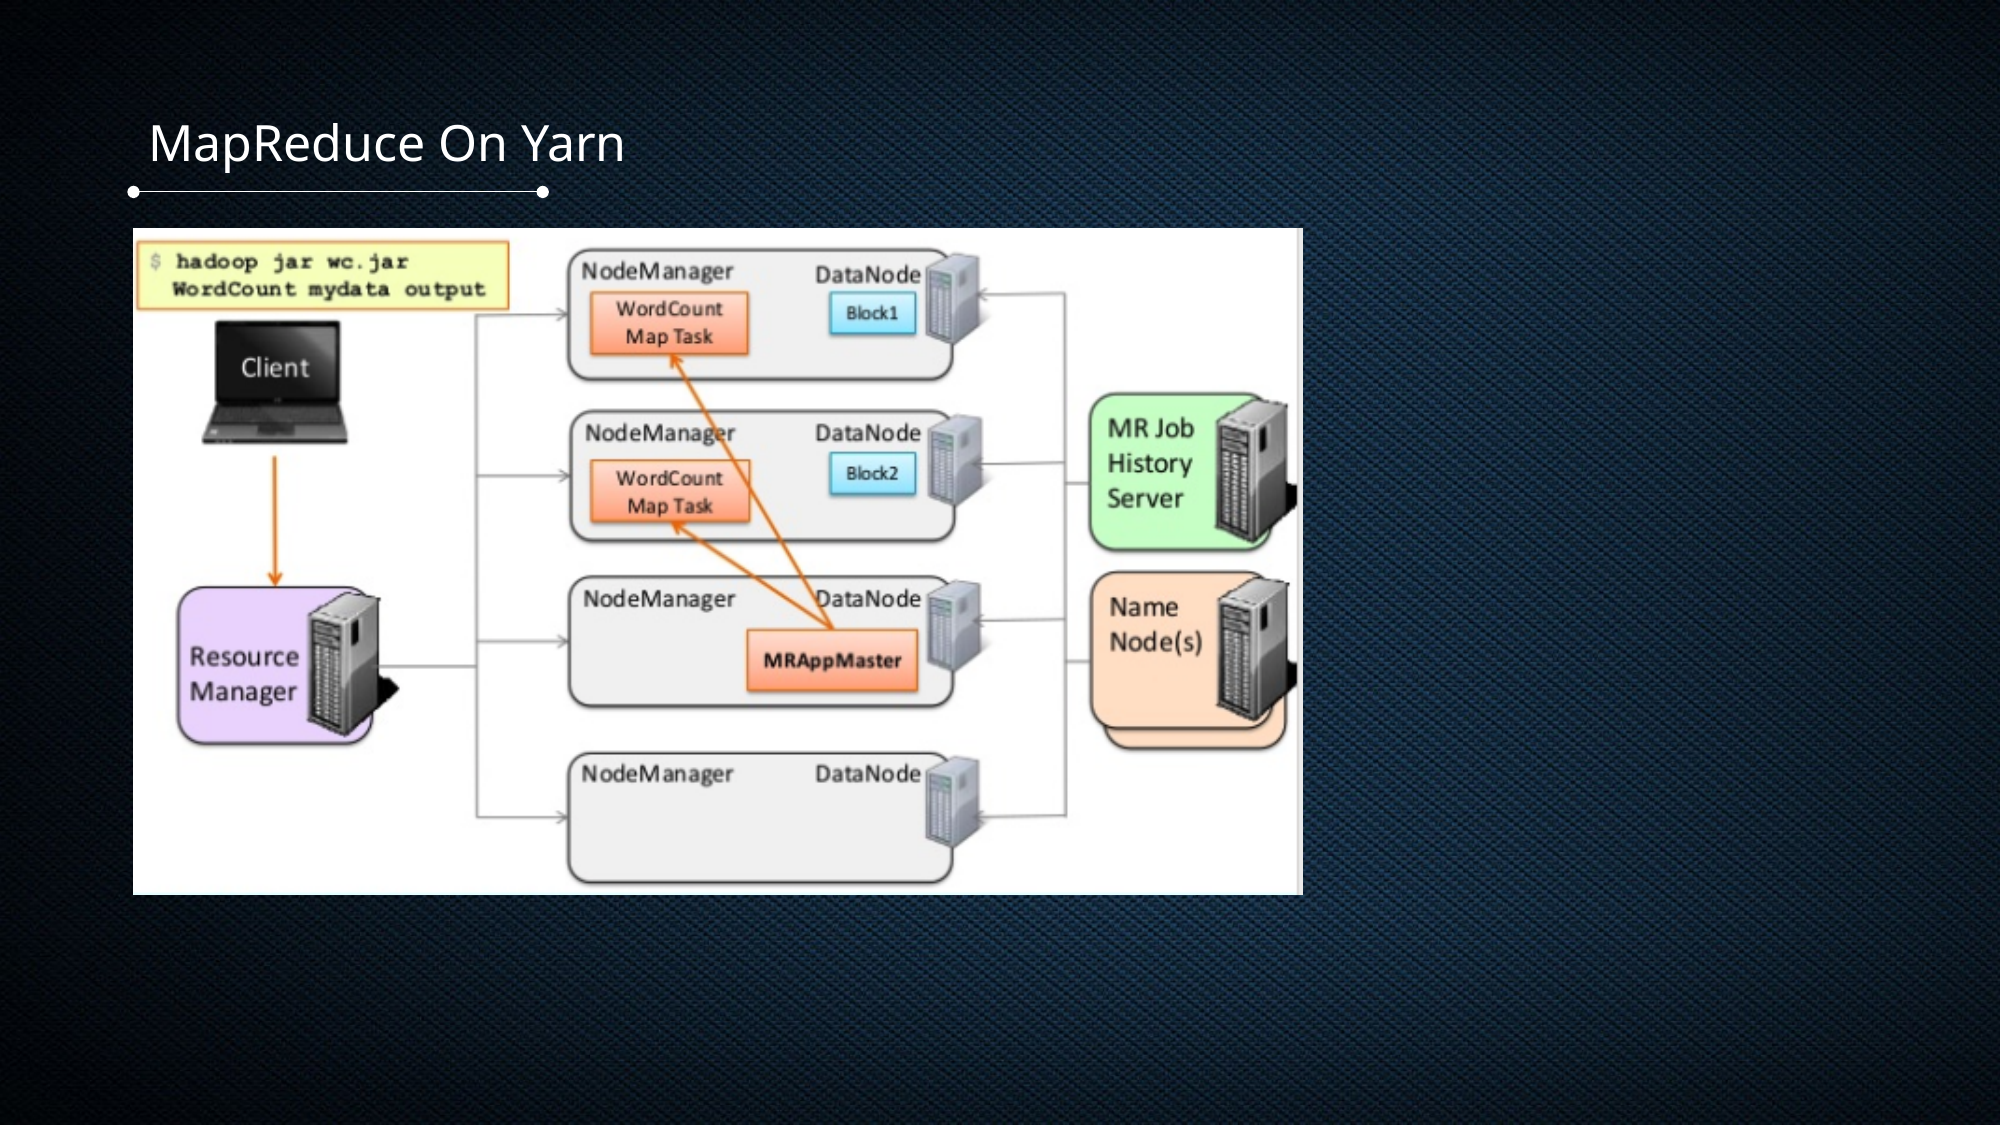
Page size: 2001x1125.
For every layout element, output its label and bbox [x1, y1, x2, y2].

picture [0, 0, 2000, 1125]
text_box [133, 103, 849, 192]
